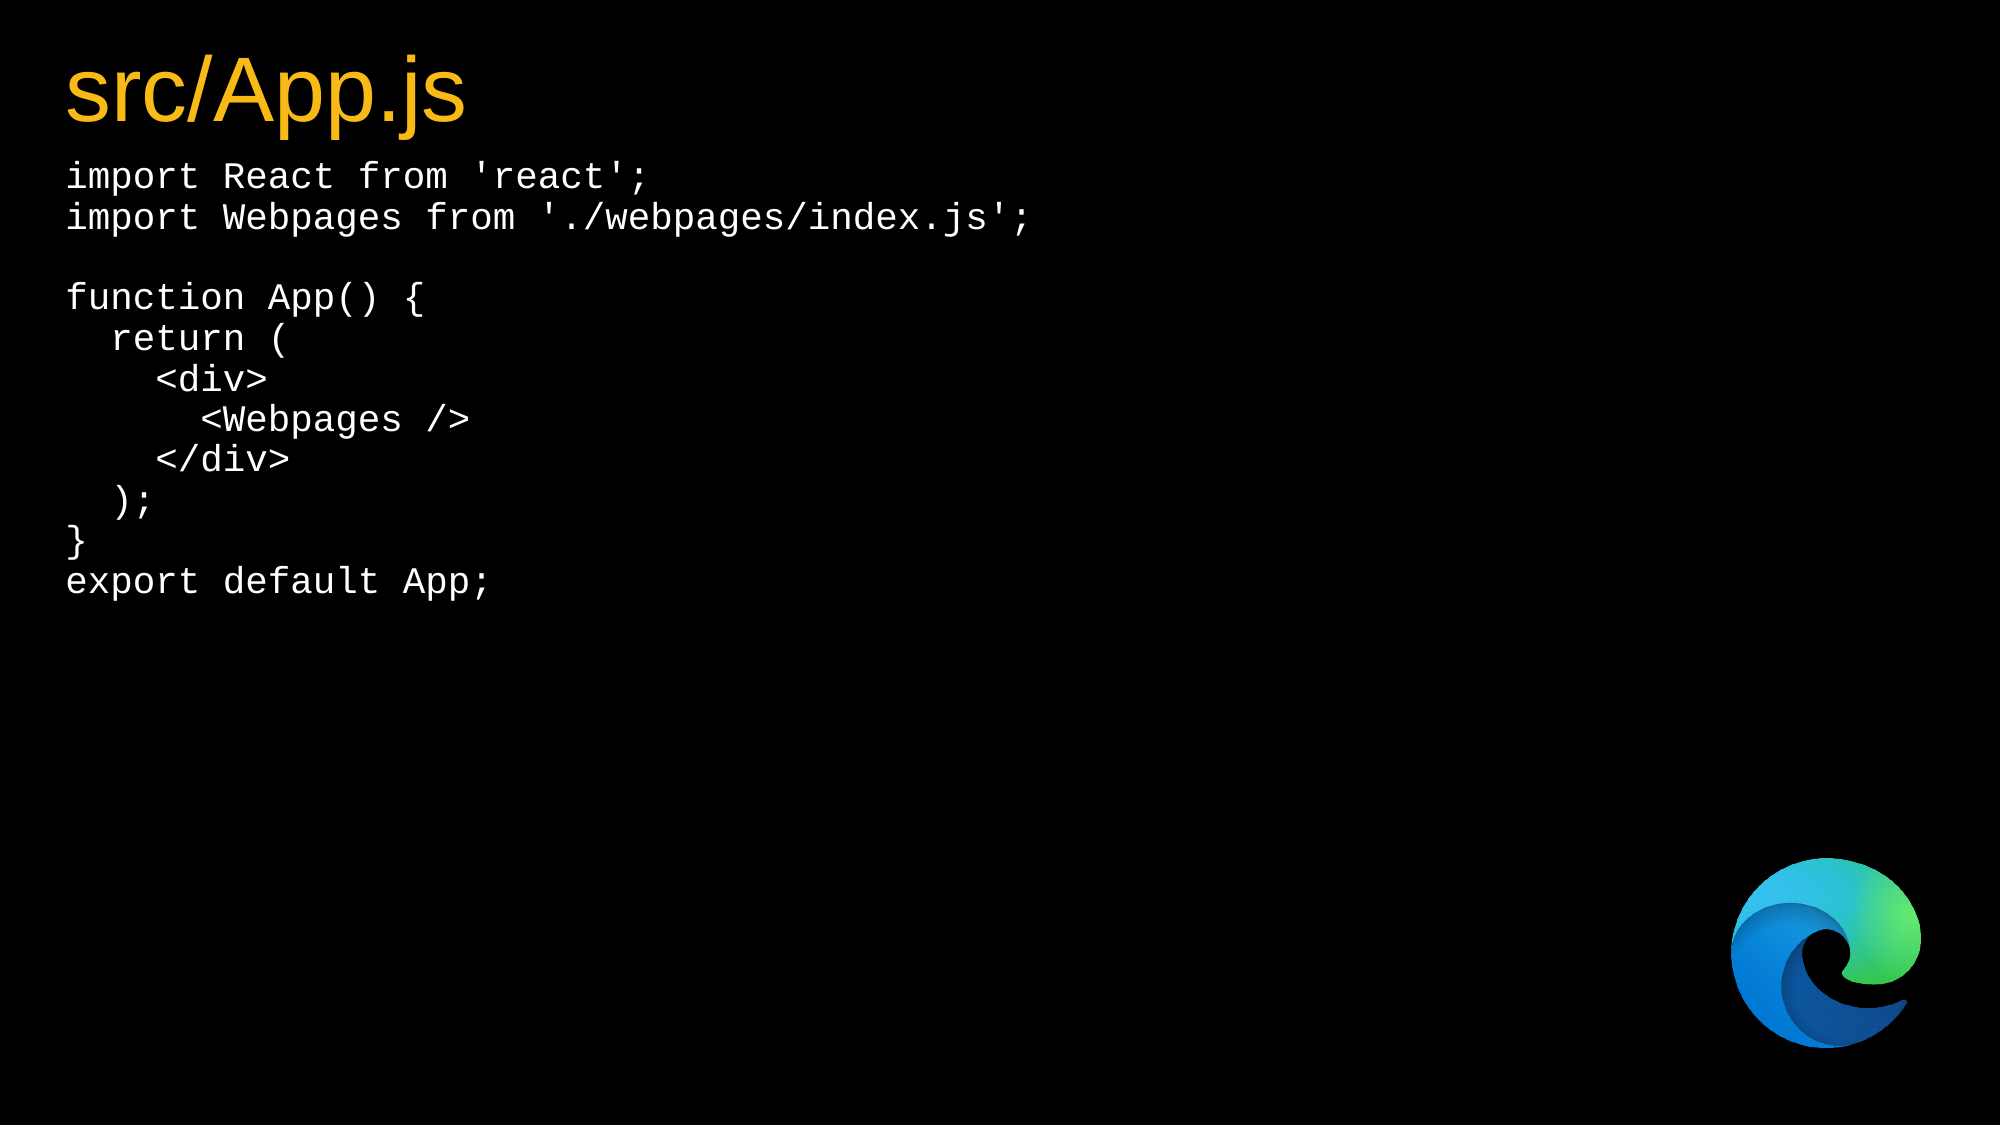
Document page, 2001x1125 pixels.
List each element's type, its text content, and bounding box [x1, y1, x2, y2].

list import React from 'react'; import Webpages from './webpages/index.js'; function App() { return ( <div> <Webpages /> </div> ); } export default App; [50, 148, 1950, 1067]
title src/App.js [50, 35, 1950, 148]
